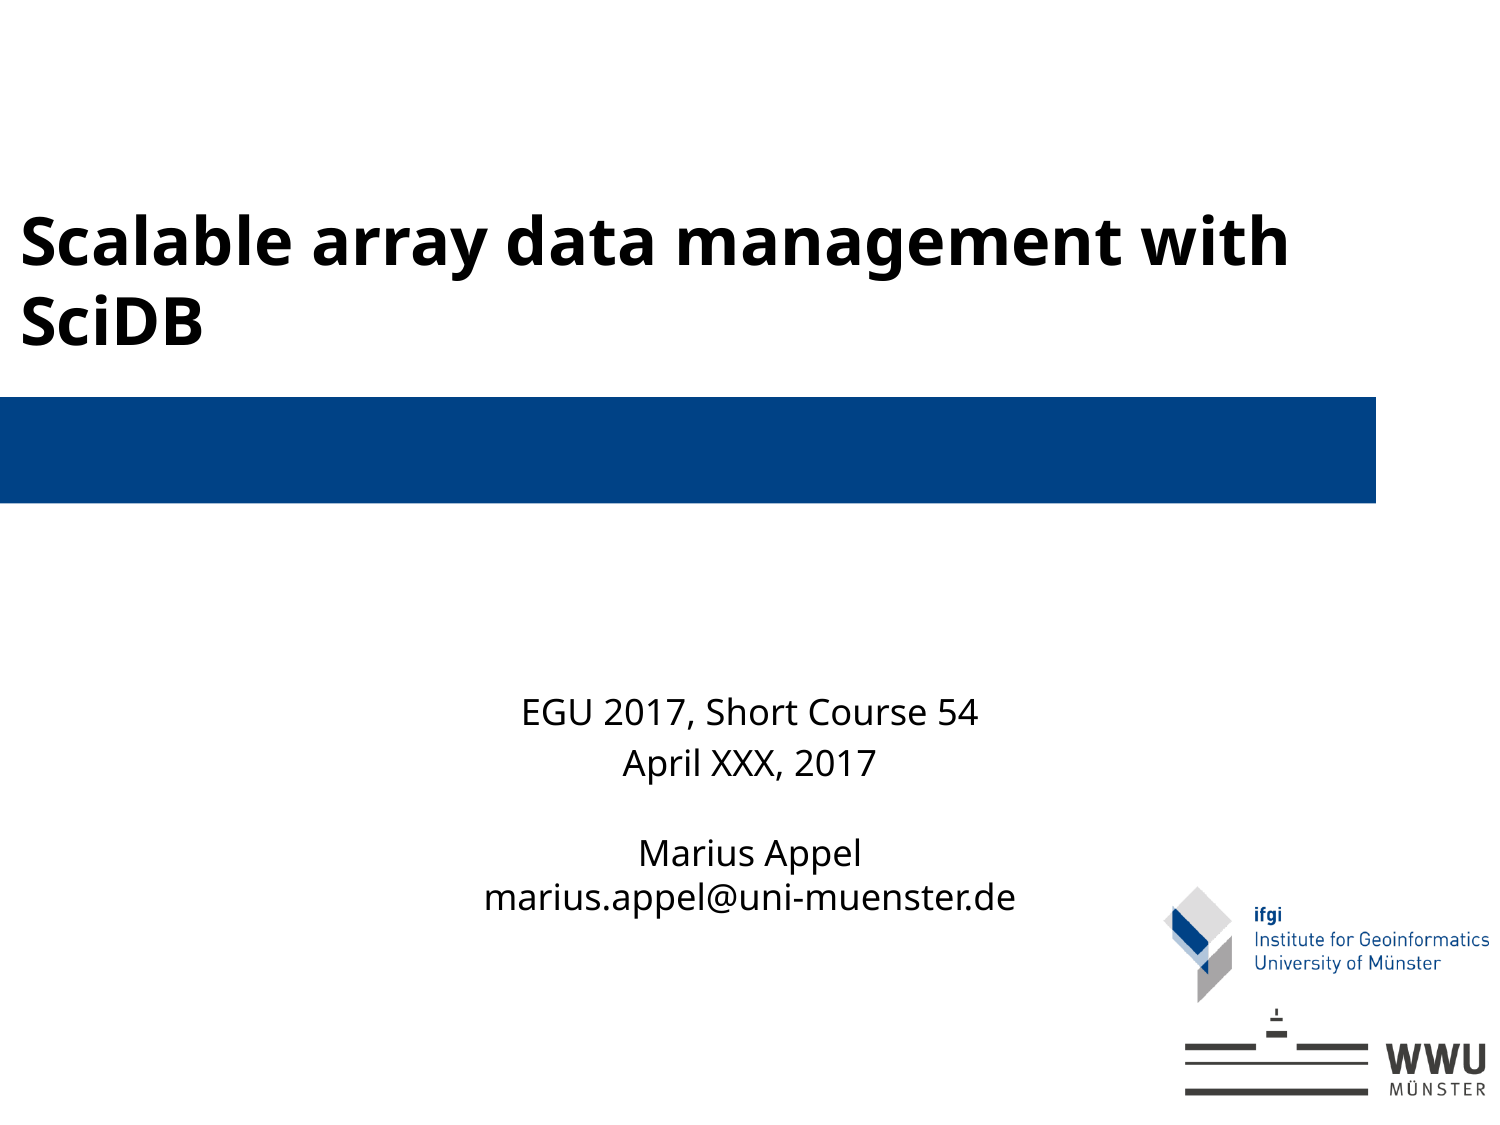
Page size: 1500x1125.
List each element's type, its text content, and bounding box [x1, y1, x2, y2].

picture [1163, 886, 1495, 1107]
title Scalable array data management with SciDB [5, 184, 1378, 374]
subtitle EGU 2017, Short Course 54 April XXX, 2017 Marius Appel marius.appel@uni-muenster.de [225, 637, 1275, 925]
